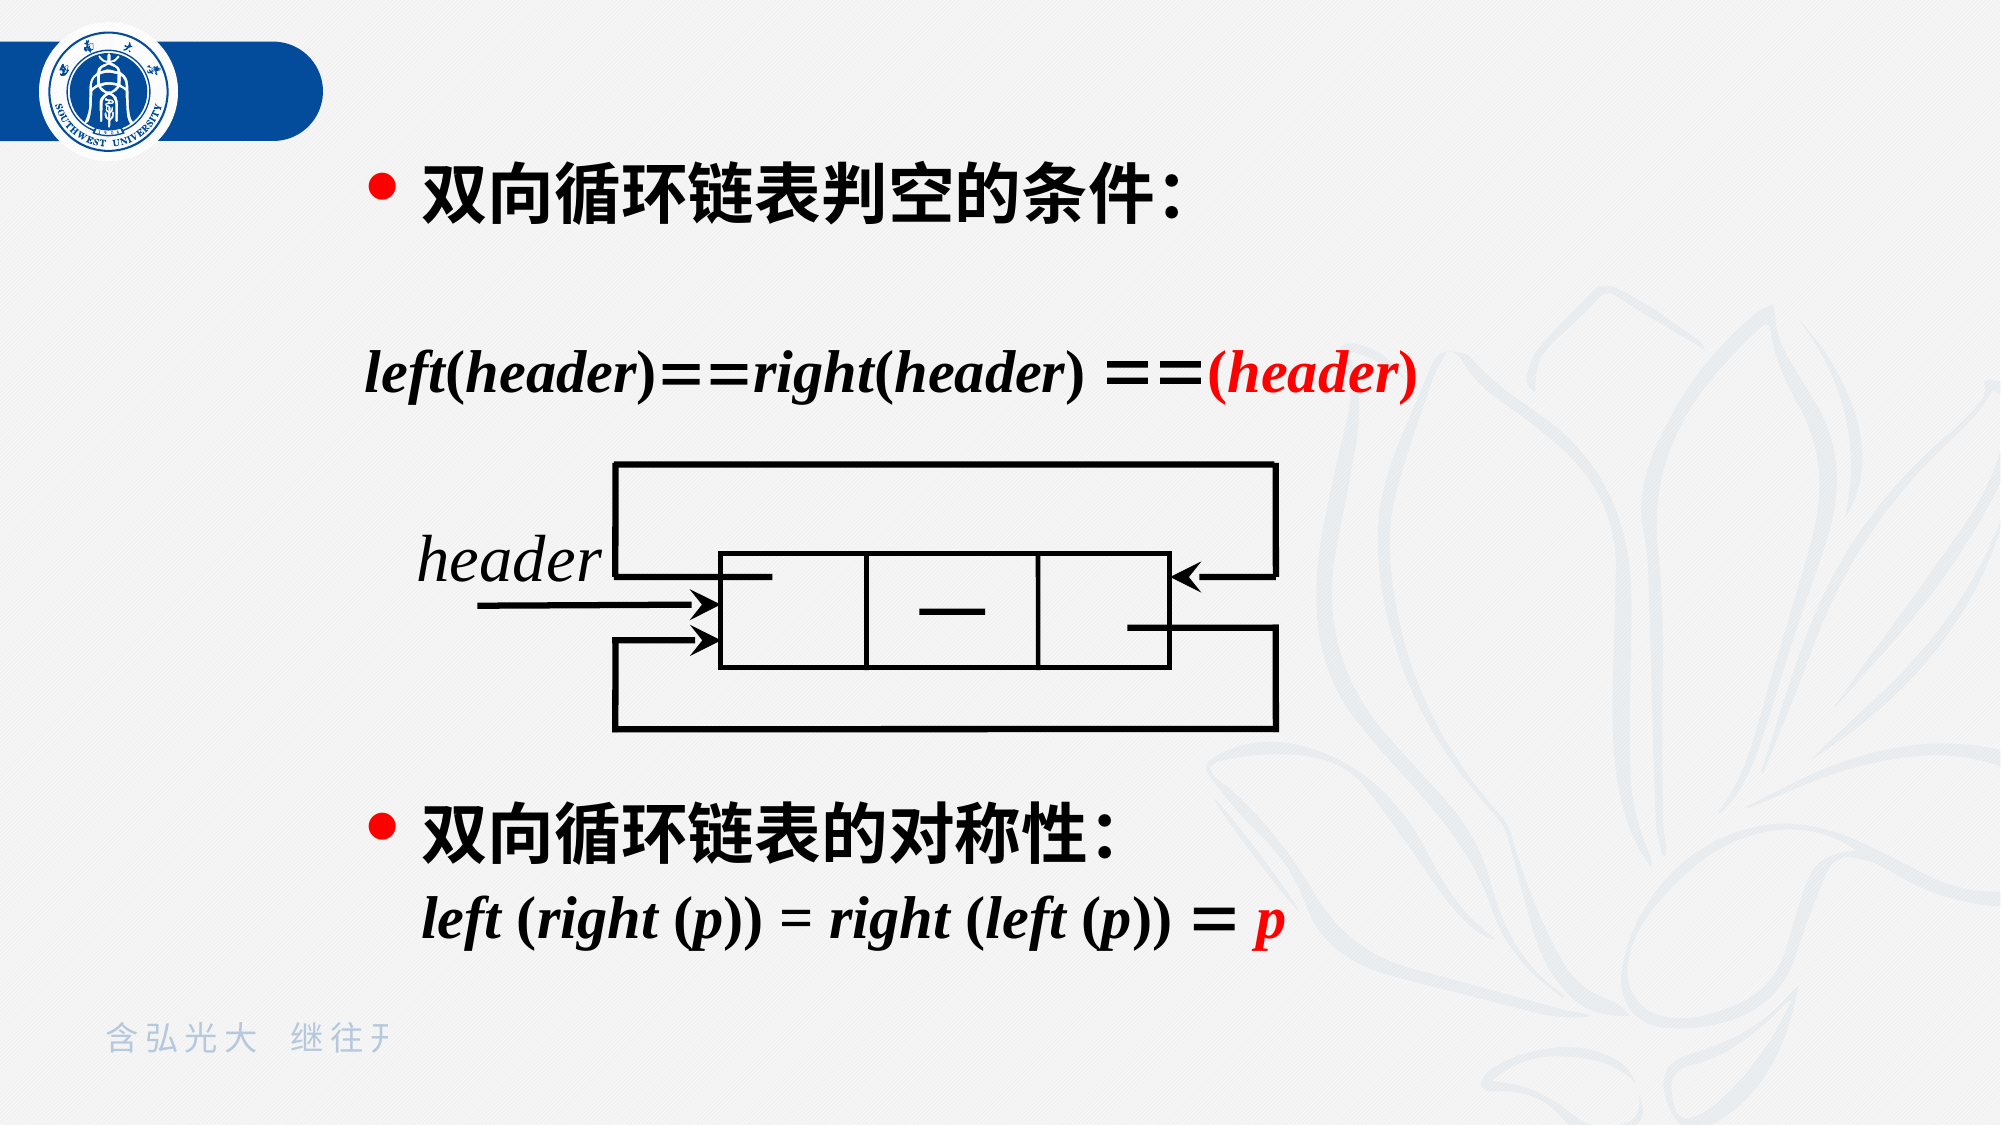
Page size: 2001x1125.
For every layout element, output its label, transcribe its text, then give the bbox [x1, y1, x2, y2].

text_box 双向循环链表判空的条件： left(header)right(header) (header) 双向循环链表的对称性： left (right (p)) = right (left (p))  p [350, 51, 1727, 1010]
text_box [392, 462, 1276, 730]
